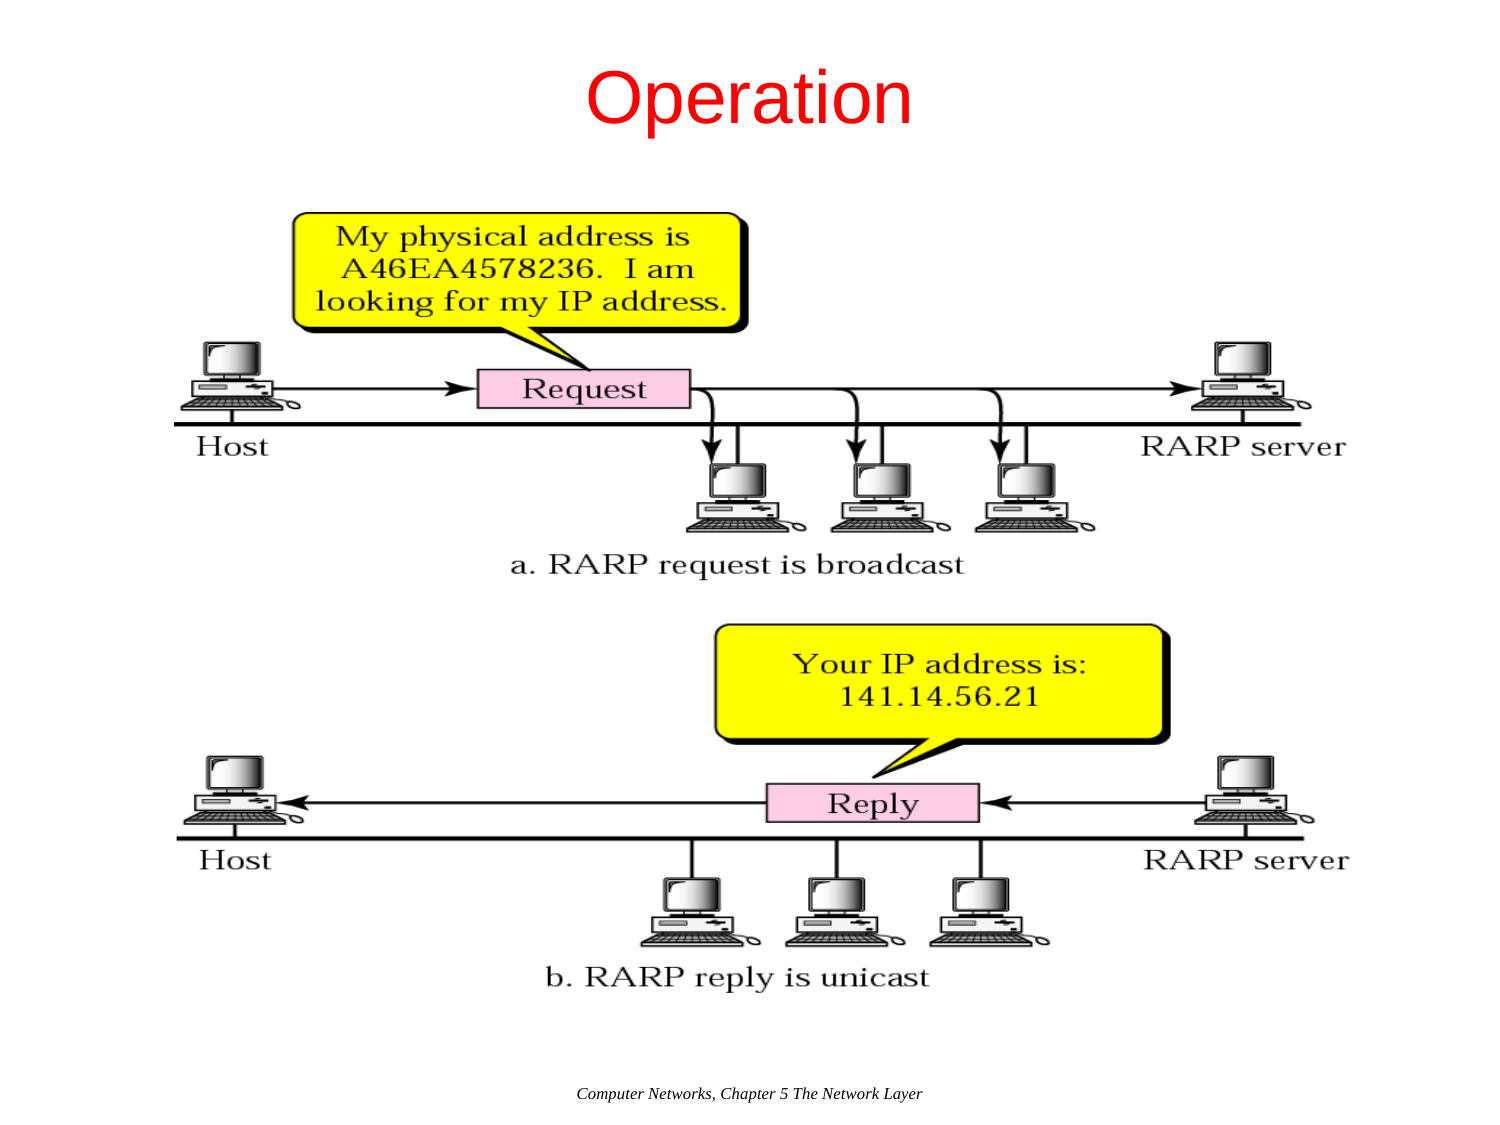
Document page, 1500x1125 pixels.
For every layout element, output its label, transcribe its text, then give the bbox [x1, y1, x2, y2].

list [174, 212, 1351, 994]
title Operation [0, 0, 1500, 188]
footer Computer Networks, Chapter 5 The Network Layer [0, 1074, 1500, 1125]
